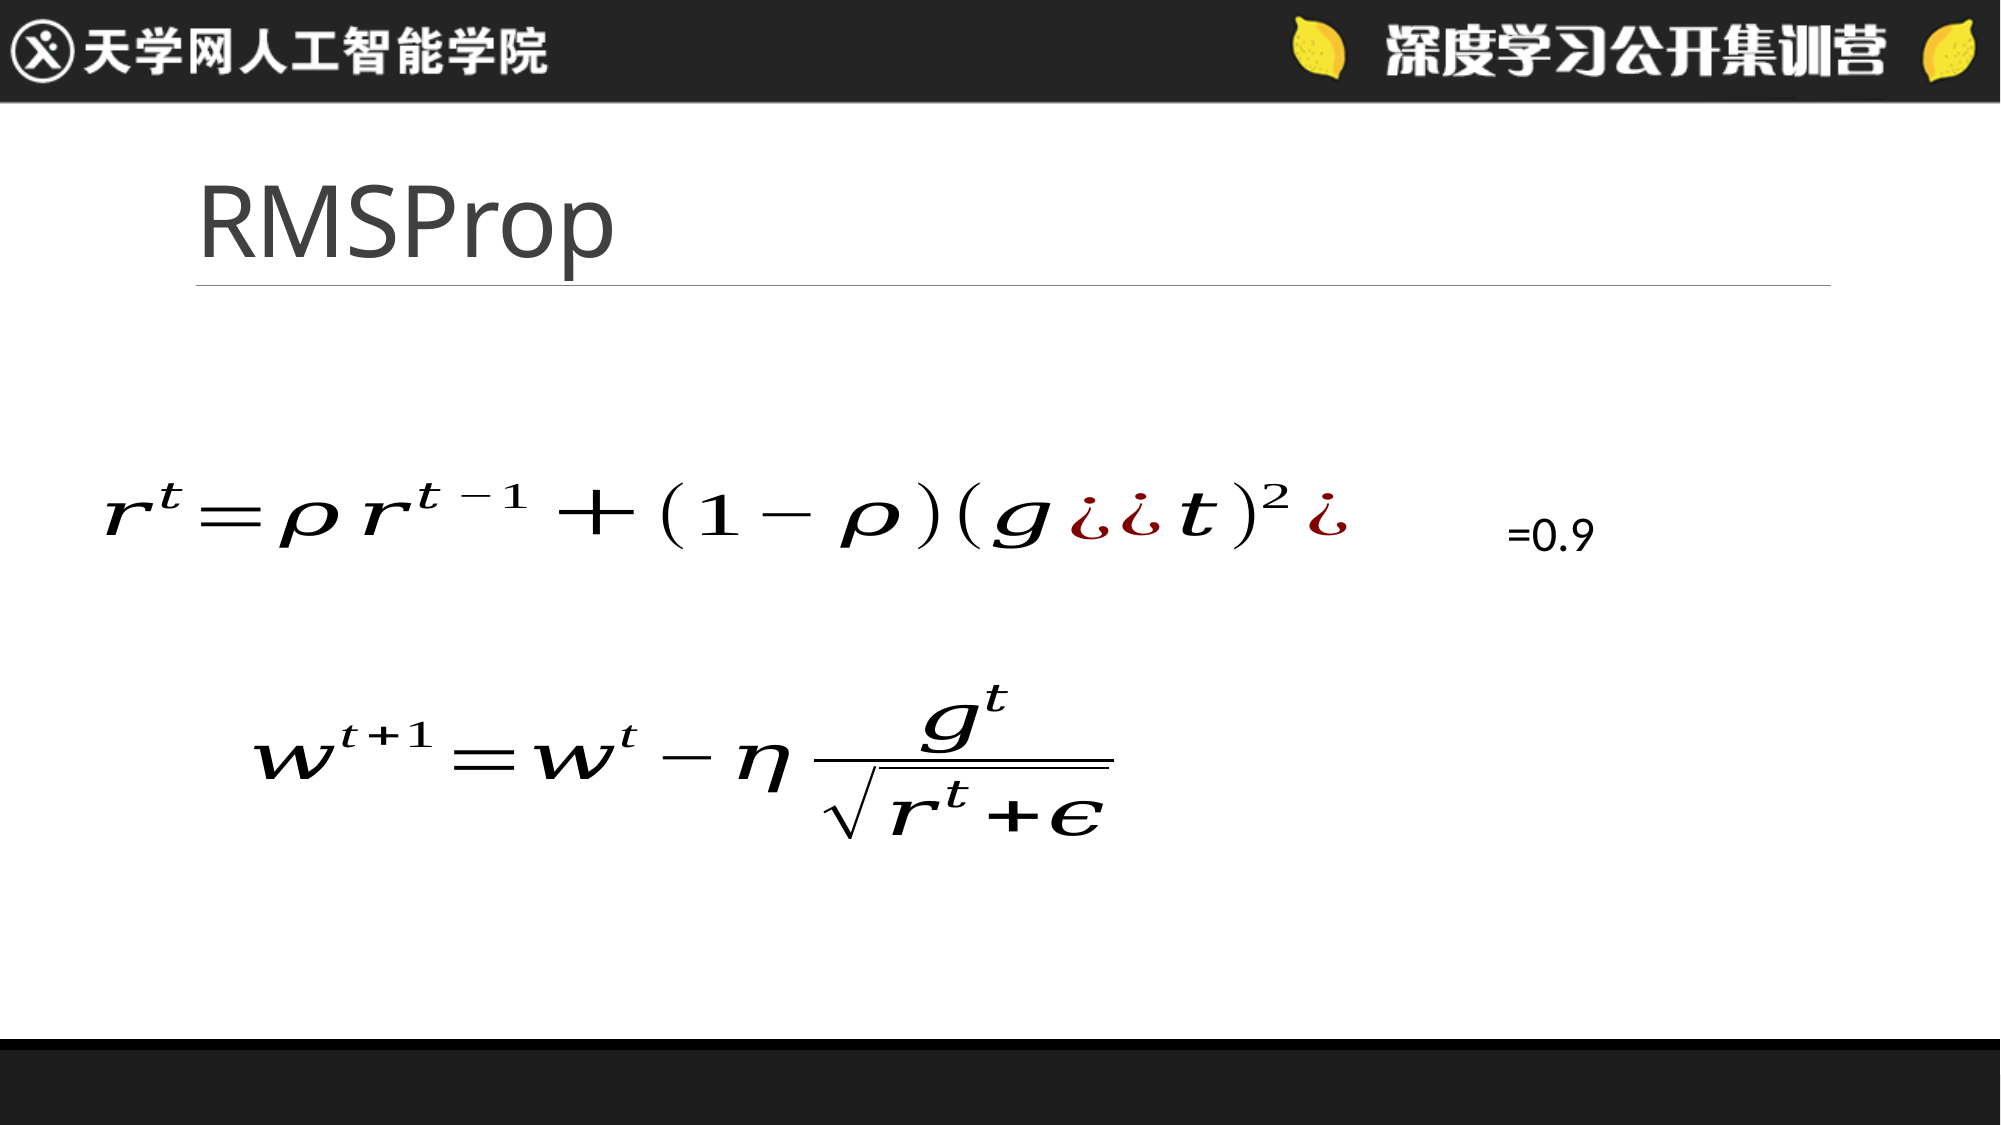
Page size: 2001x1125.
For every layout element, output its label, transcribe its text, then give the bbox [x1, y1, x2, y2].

title RMSProp [180, 47, 1830, 285]
picture [0, 0, 2001, 1125]
